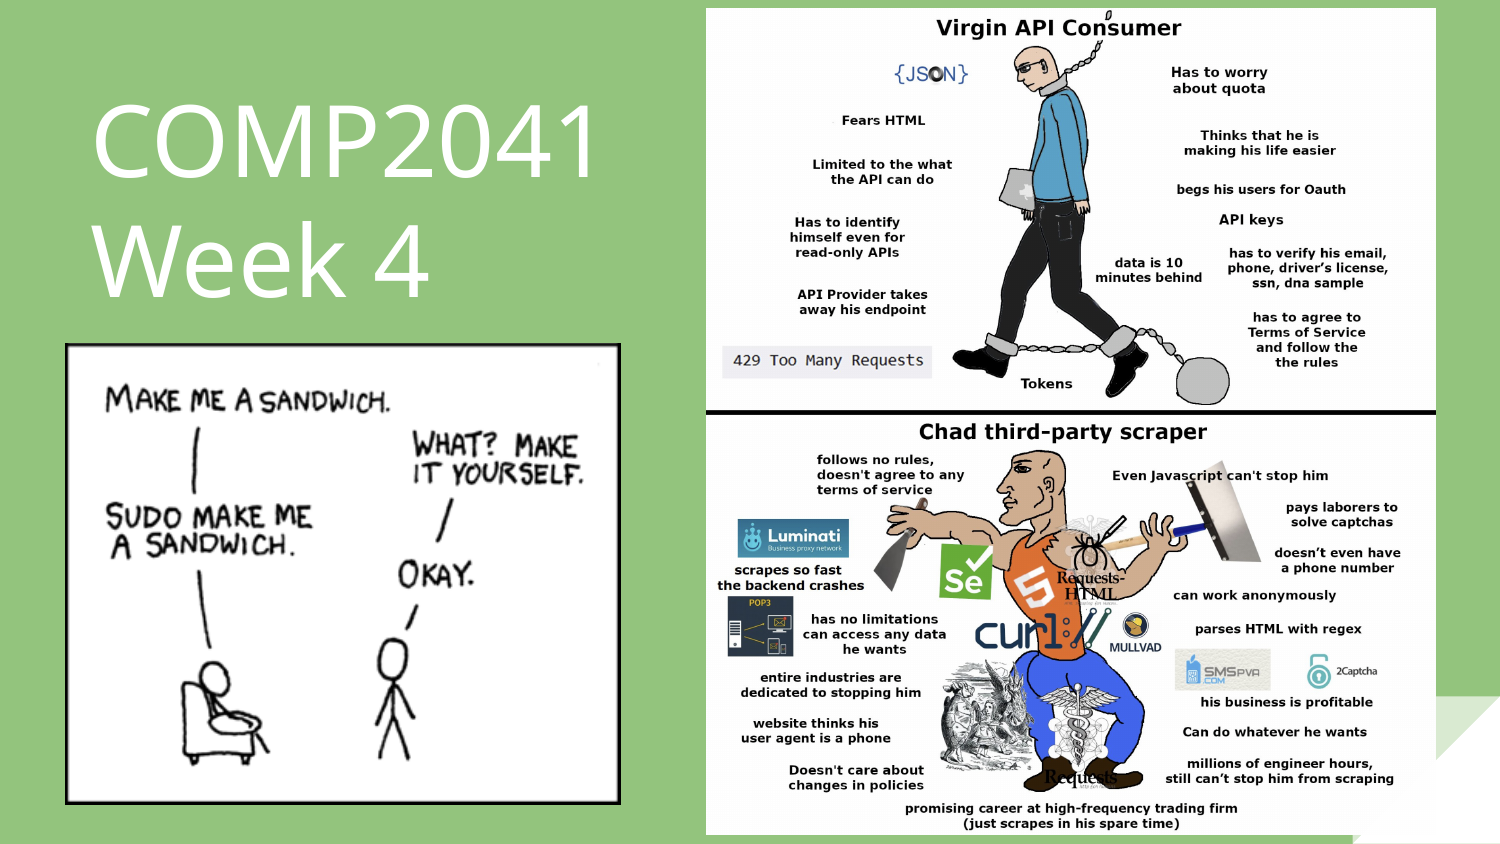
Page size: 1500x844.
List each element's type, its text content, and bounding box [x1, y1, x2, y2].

picture [64, 343, 621, 806]
title COMP2041 Week 4 [75, 179, 701, 333]
picture [706, 8, 1437, 835]
